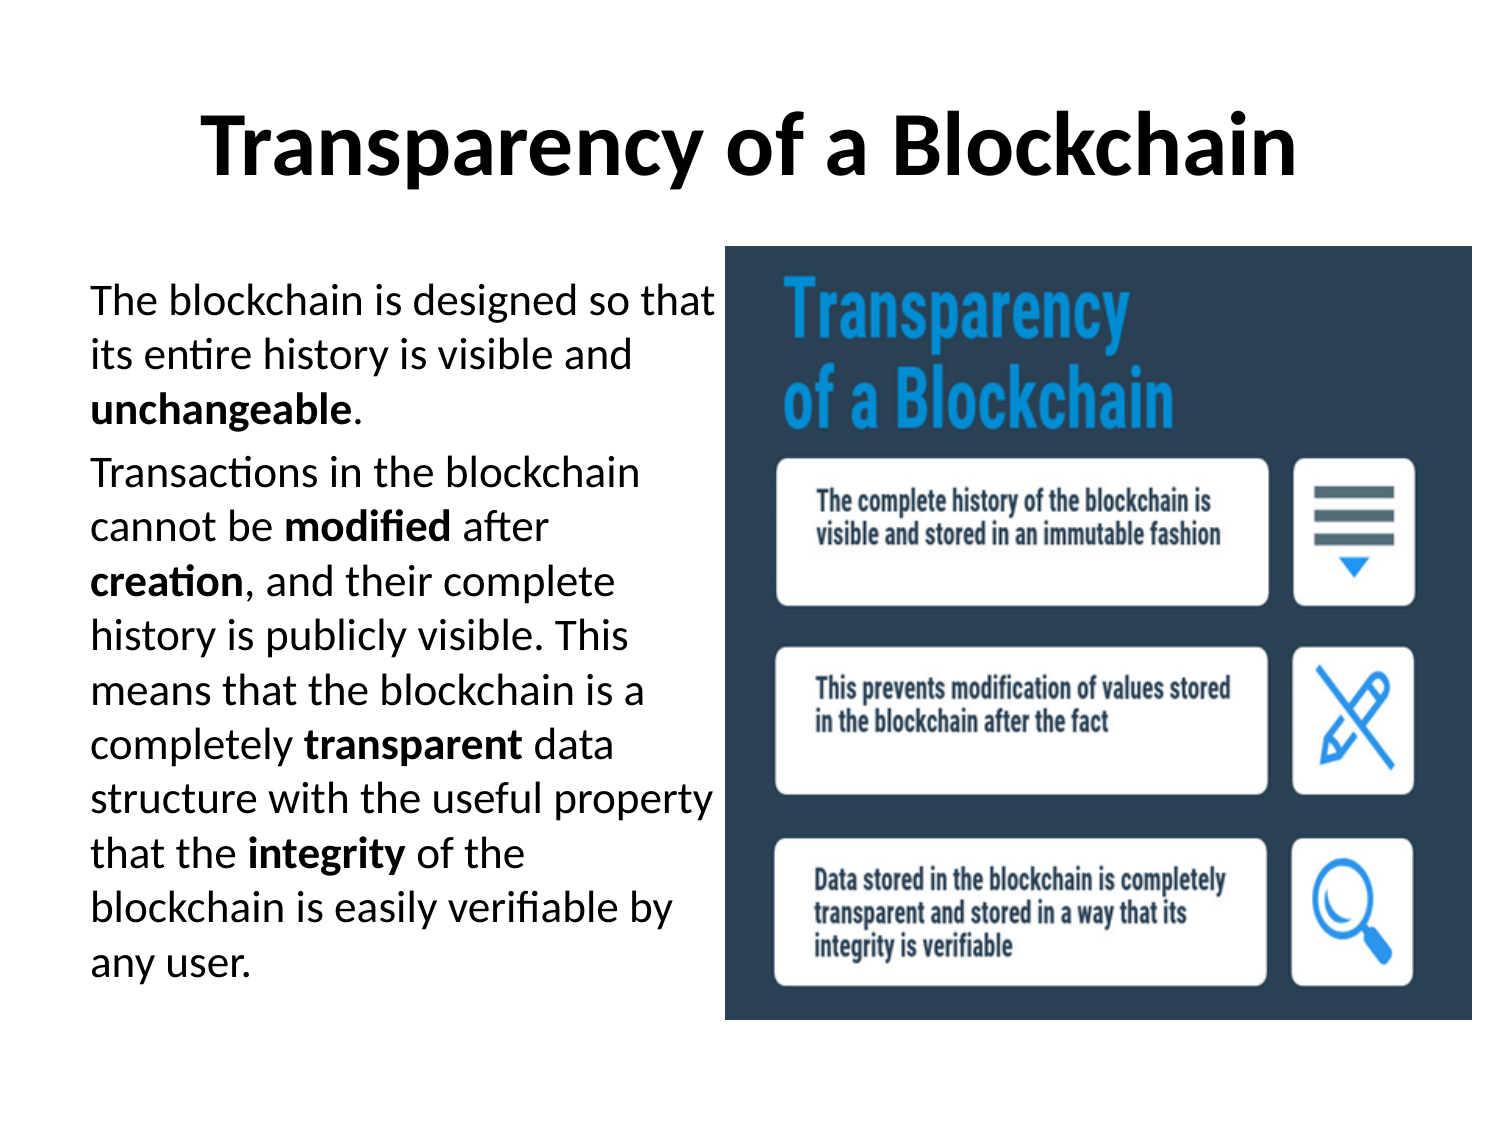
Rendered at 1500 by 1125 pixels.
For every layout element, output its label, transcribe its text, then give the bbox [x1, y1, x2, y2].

picture [724, 246, 1473, 1021]
title Transparency of a Blockchain [75, 45, 1425, 233]
list The blockchain is designed so that its entire history is visible and unchangeable. Transactions in the blockchain cannot be modified after creation, and their complete history is publicly visible. This means that the blockchain is a completely transparent data structure with the useful property that the integrity of the blockchain is easily verifiable by any user. [75, 262, 719, 1005]
